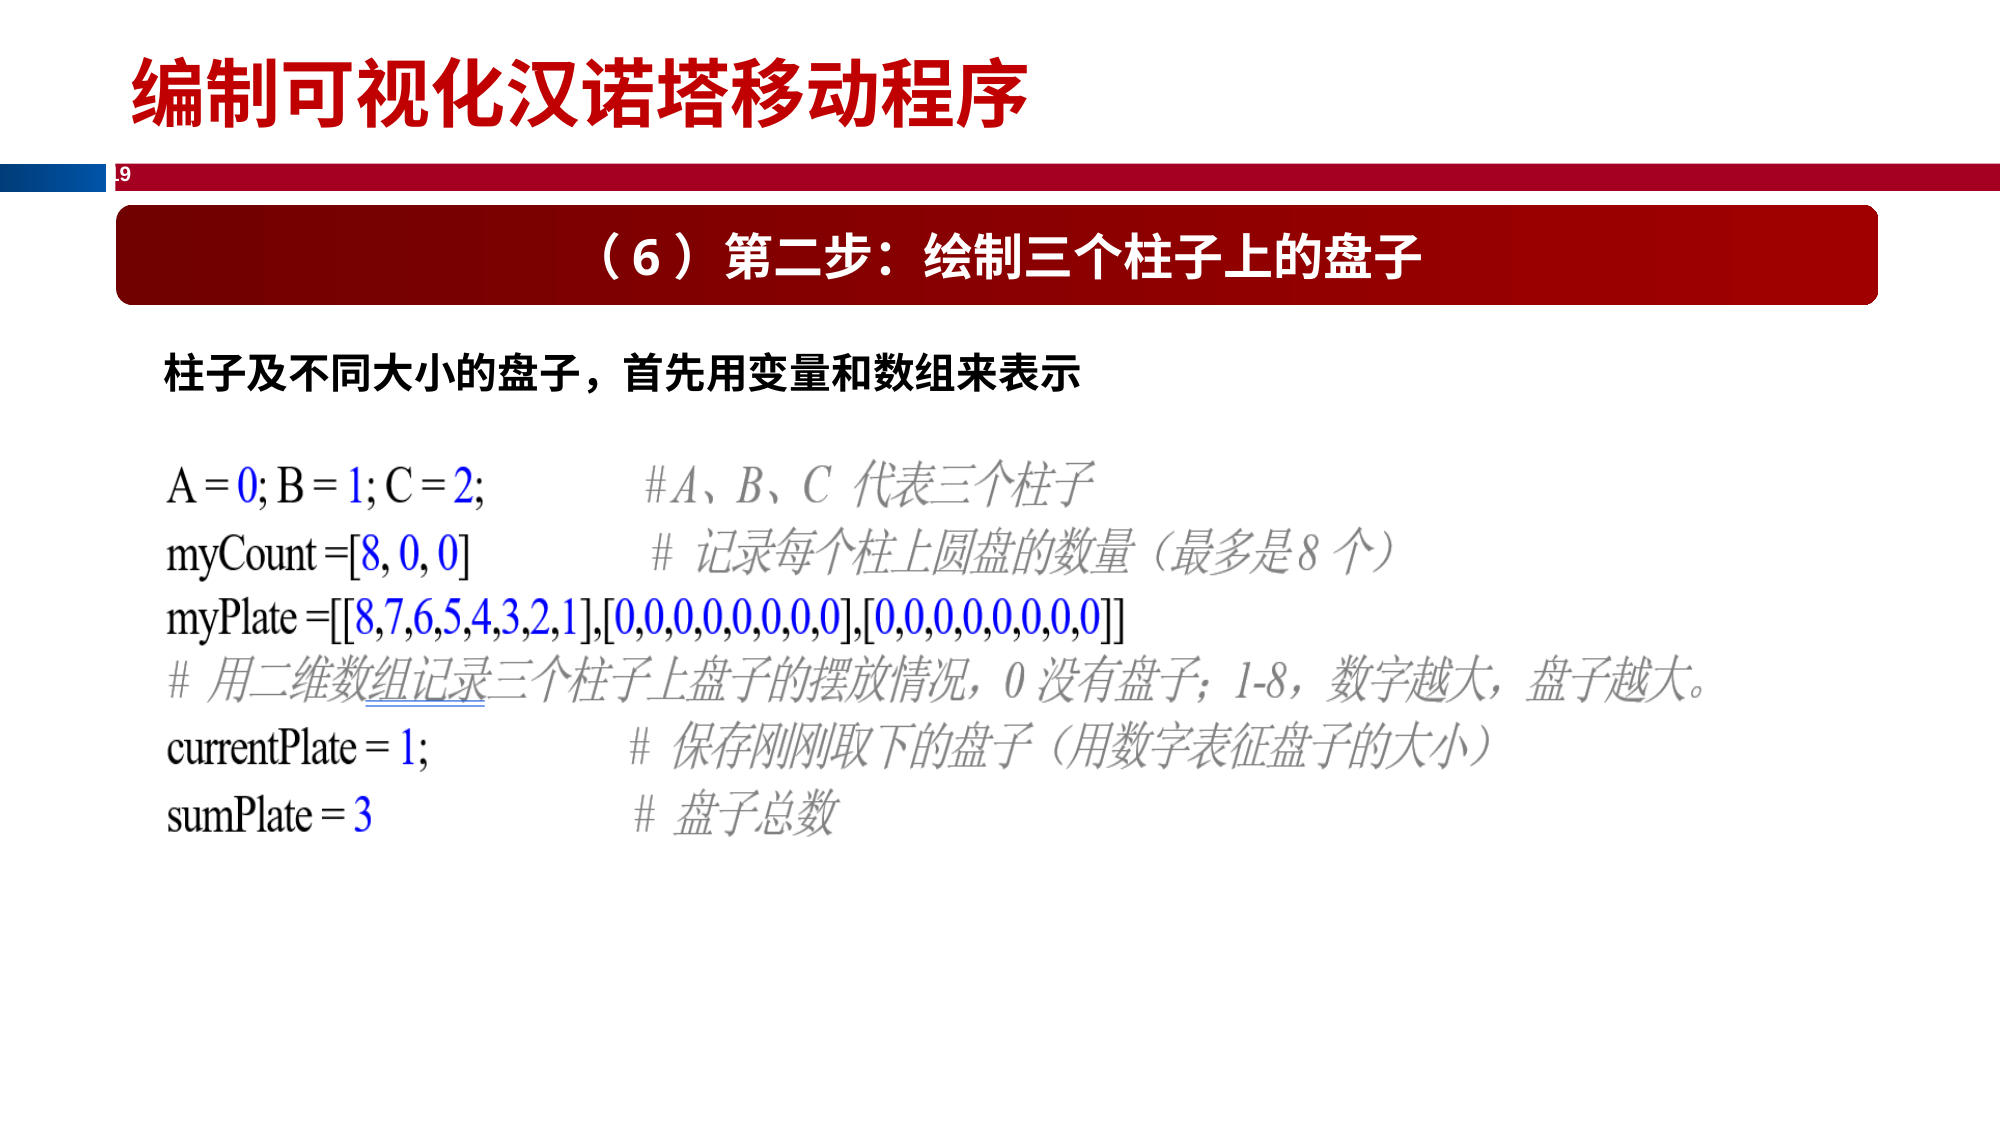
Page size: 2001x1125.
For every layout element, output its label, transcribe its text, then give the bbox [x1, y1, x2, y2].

text_box 编制可视化汉诺塔移动程序 [116, 29, 1867, 155]
text_box 柱子及不同大小的盘子，首先用变量和数组来表示 [148, 339, 1166, 405]
picture [127, 449, 1746, 851]
text_box （6）第二步：绘制三个柱子上的盘子 [114, 203, 1880, 307]
